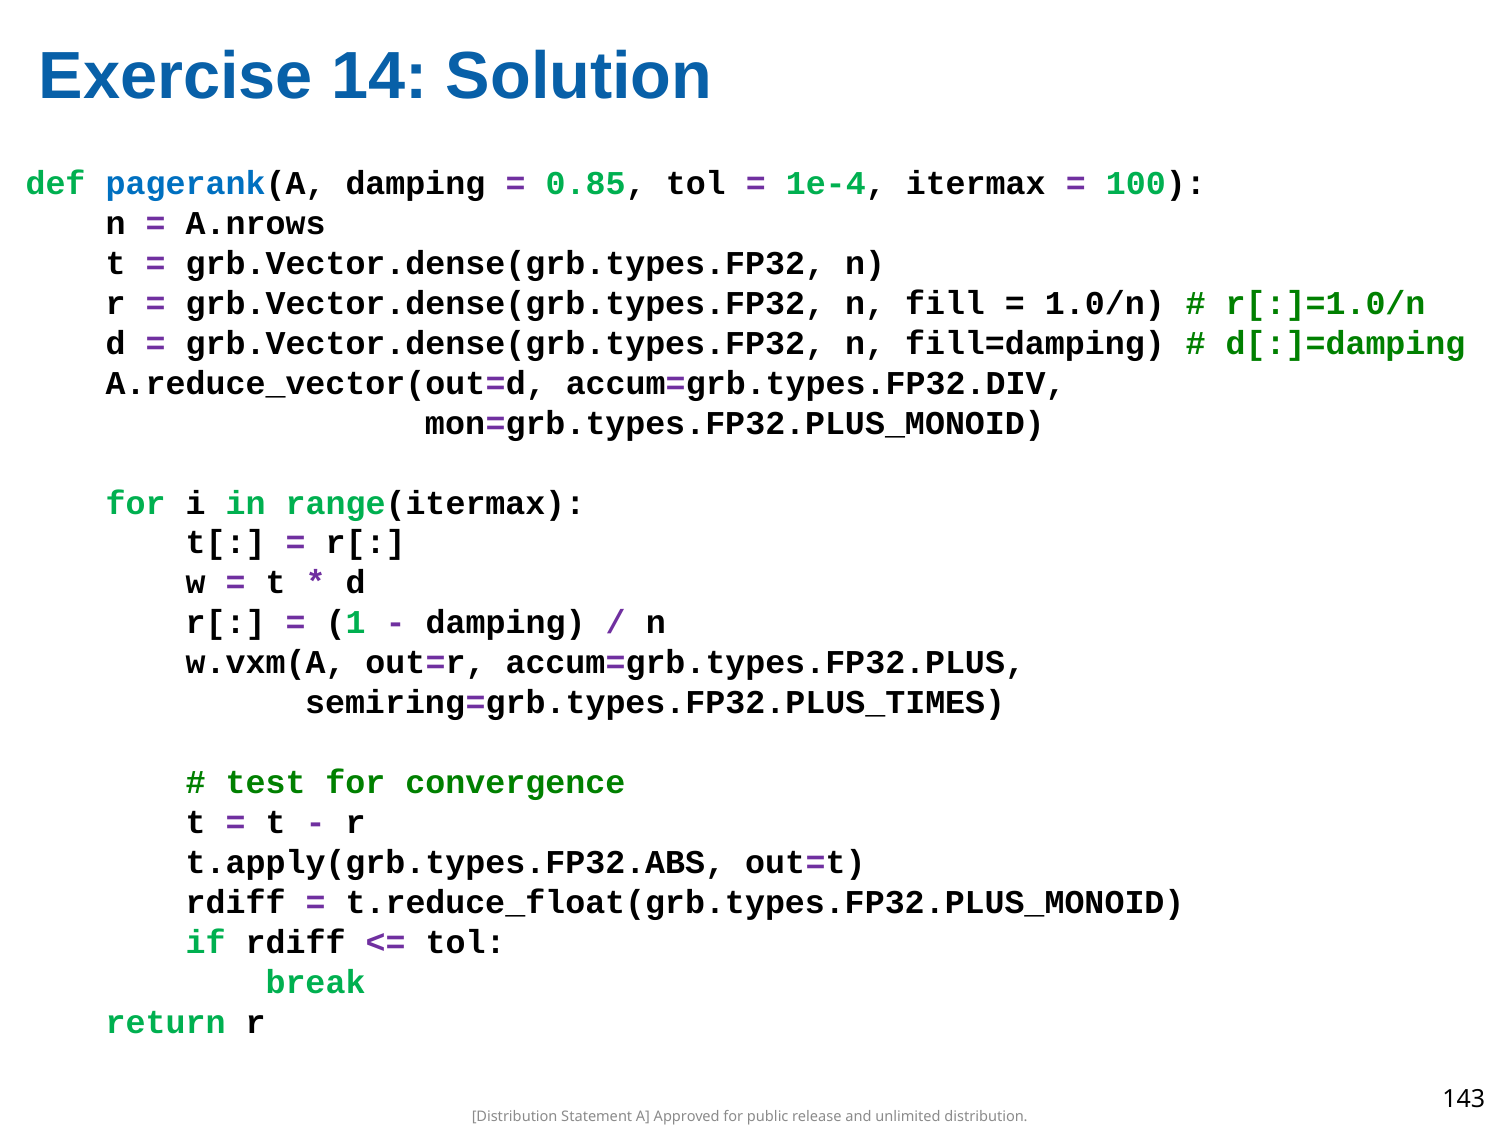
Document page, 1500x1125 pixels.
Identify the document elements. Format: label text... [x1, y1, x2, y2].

list def pagerank(A, damping = 0.85, tol = 1e-4, itermax = 100): n = A.nrows t = grb.Vector.dense(grb.types.FP32, n) r = grb.Vector.dense(grb.types.FP32, n, fill = 1.0/n) # r[:]=1.0/n d = grb.Vector.dense(grb.types.FP32, n, fill=damping) # d[:]=damping A.reduce_vector(out=d, accum=grb.types.FP32.DIV, mon=grb.types.FP32.PLUS_MONOID) for i in range(itermax): t[:] = r[:] w = t * d r[:] = (1 - damping) / n w.vxm(A, out=r, accum=grb.types.FP32.PLUS, semiring=grb.types.FP32.PLUS_TIMES) # test for convergence t = t - r t.apply(grb.types.FP32.ABS, out=t) rdiff = t.reduce_float(grb.types.FP32.PLUS_MONOID) if rdiff <= tol: break return r [25, 161, 1488, 1051]
slide_number 143 [1411, 1074, 1500, 1125]
title Exercise 14: Solution [38, 31, 1385, 161]
